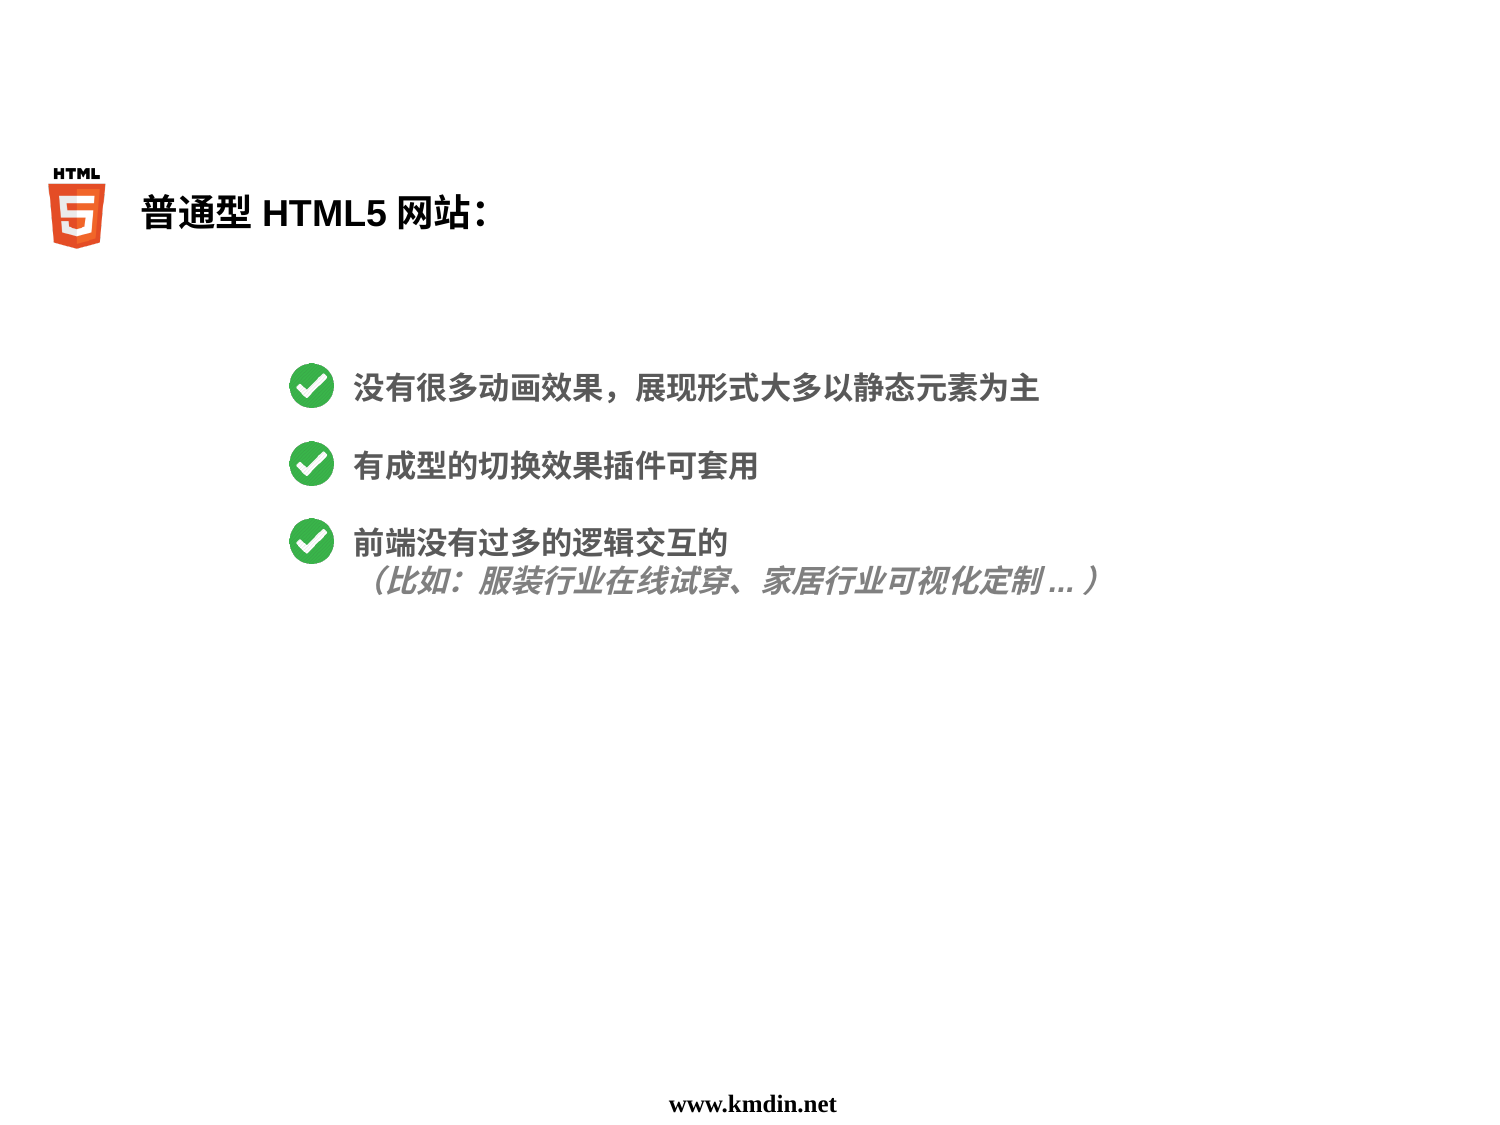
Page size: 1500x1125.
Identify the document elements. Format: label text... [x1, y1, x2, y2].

text_box 有成型的切换效果插件可套用 [339, 438, 1134, 491]
text_box 普通型HTML5网站： [125, 182, 653, 242]
text_box 前端没有过多的逻辑交互的 （比如：服装行业在线试穿、家居行业可视化定制...） [339, 516, 1134, 606]
picture [289, 518, 334, 564]
picture [289, 440, 334, 486]
picture [31, 163, 121, 253]
text_box 没有很多动画效果，展现形式大多以静态元素为主 [339, 361, 1134, 414]
picture [289, 363, 334, 408]
